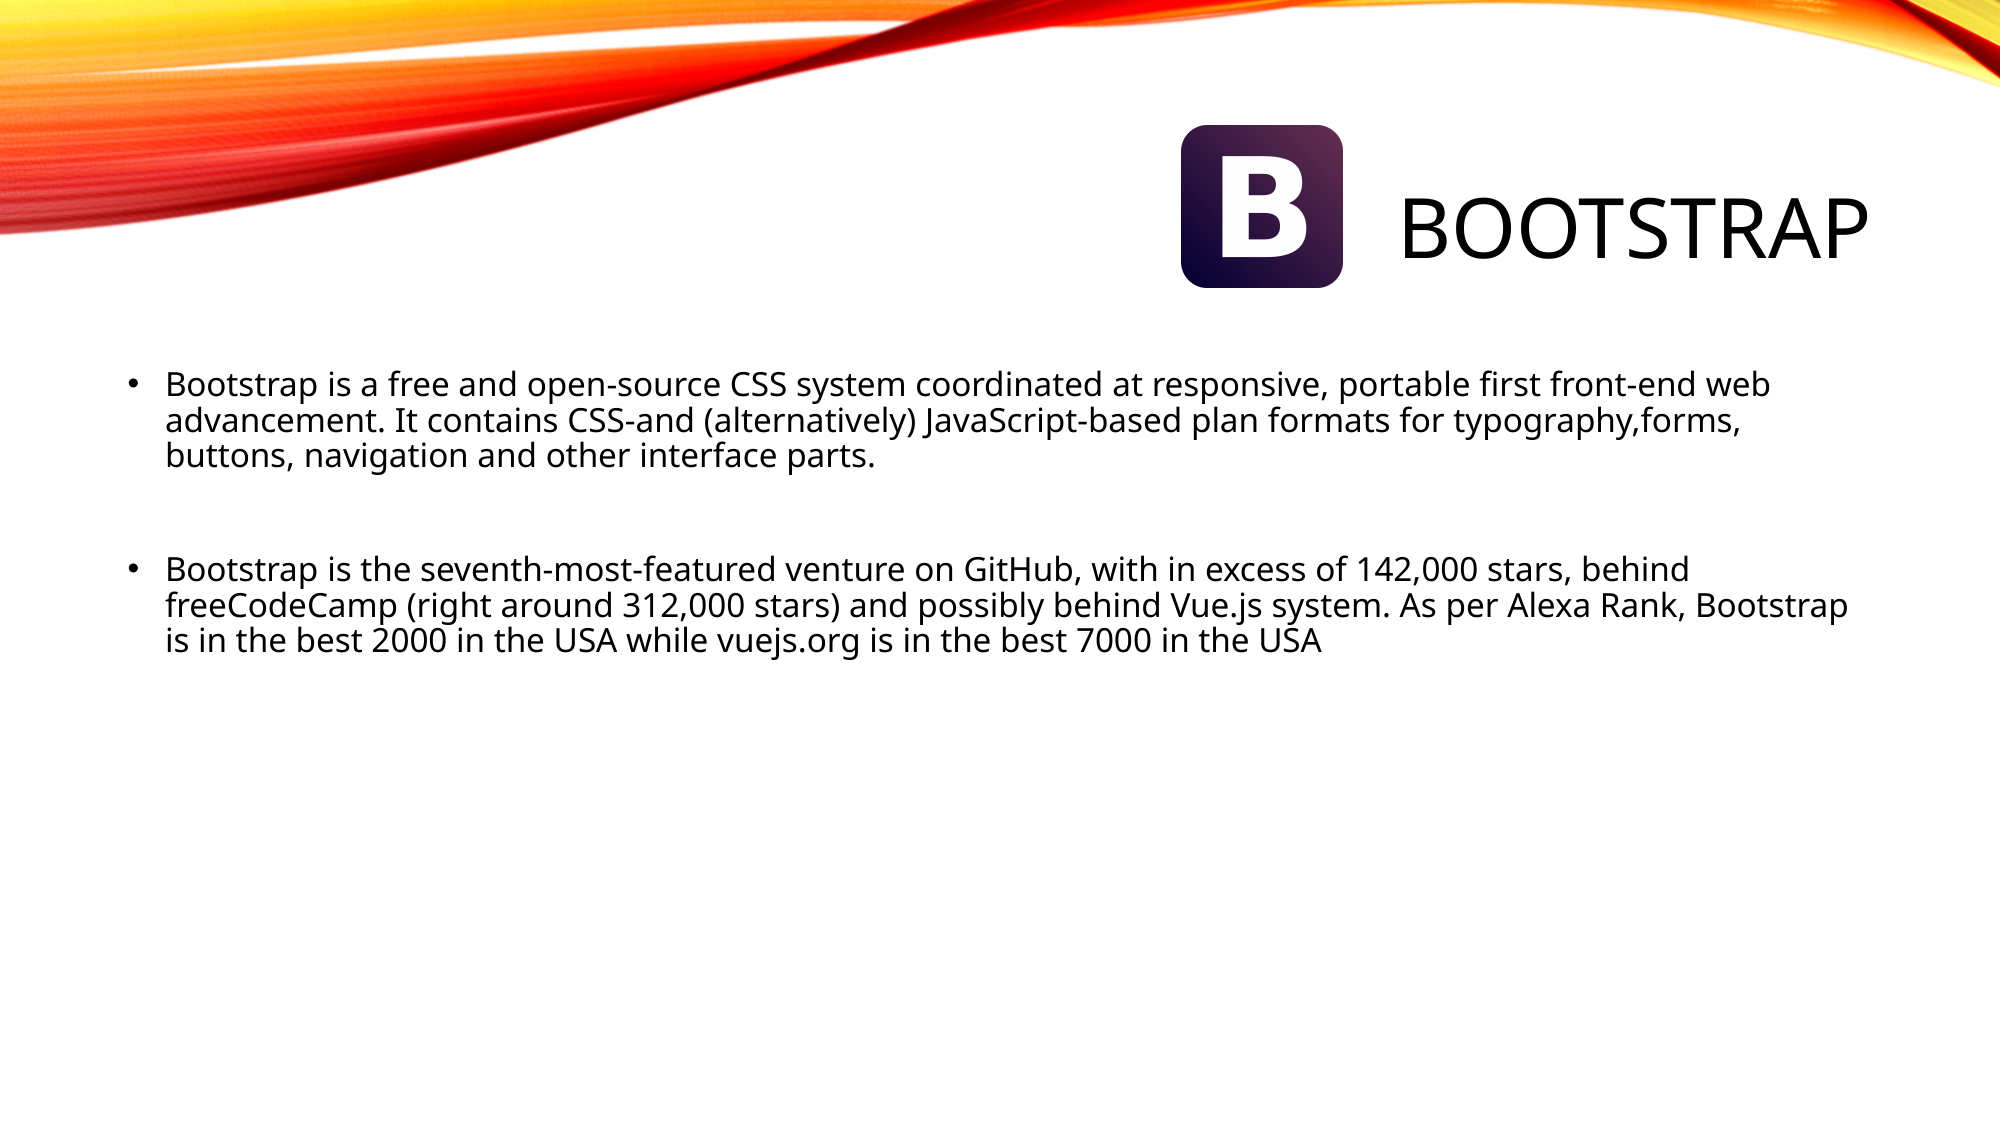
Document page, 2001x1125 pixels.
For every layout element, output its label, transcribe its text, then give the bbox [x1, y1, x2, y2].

picture [0, 0, 2000, 288]
list Bootstrap is a free and open-source CSS system coordinated at responsive, portable first front-end web advancement. It contains CSS-and (alternatively) JavaScript-based plan formats for typography,forms, buttons, navigation and other interface parts. Bootstrap is the seventh-most-featured venture on GitHub, with in excess of 142,000 stars, behind freeCodeCamp (right around 312,000 stars) and possibly behind Vue.js system. As per Alexa Rank, Bootstrap is in the best 2000 in the USA while vuejs.org is in the best 7000 in the USA [112, 360, 1888, 1021]
title Bootstrap [474, 125, 1888, 338]
